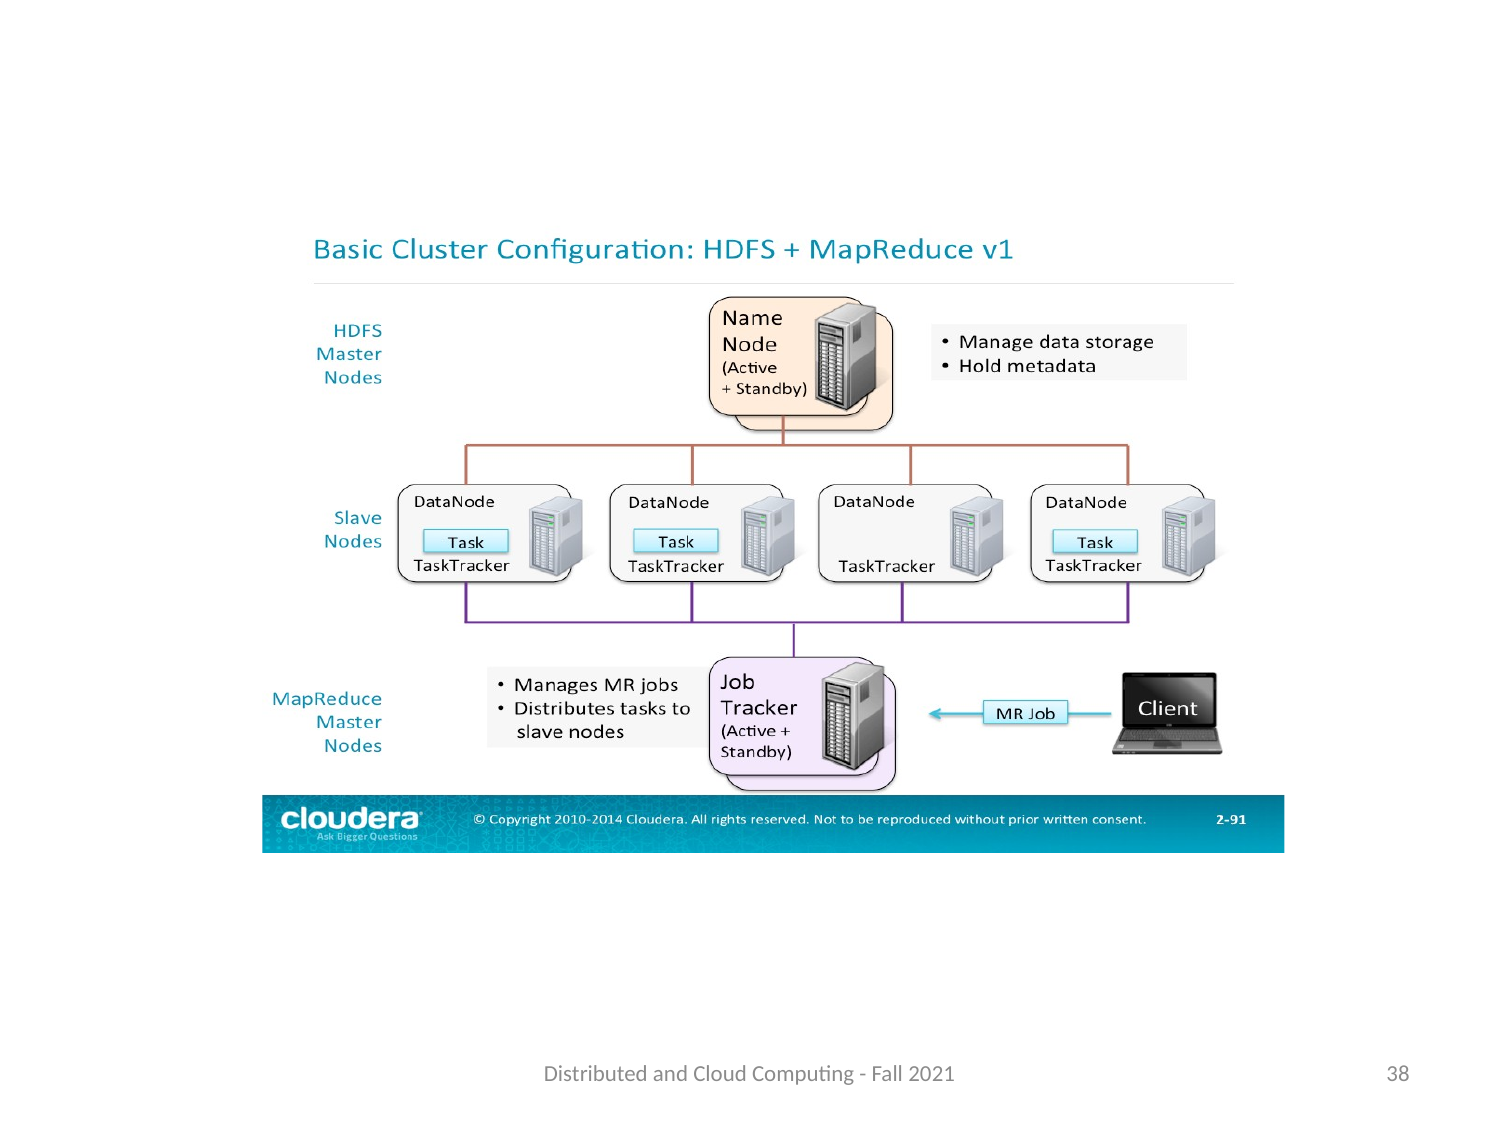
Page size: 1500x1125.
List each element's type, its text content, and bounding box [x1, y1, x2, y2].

slide_number 38 [1074, 1042, 1425, 1103]
text_box [262, 187, 1285, 854]
footer Distributed and Cloud Computing - Fall 2021 [512, 1042, 988, 1103]
